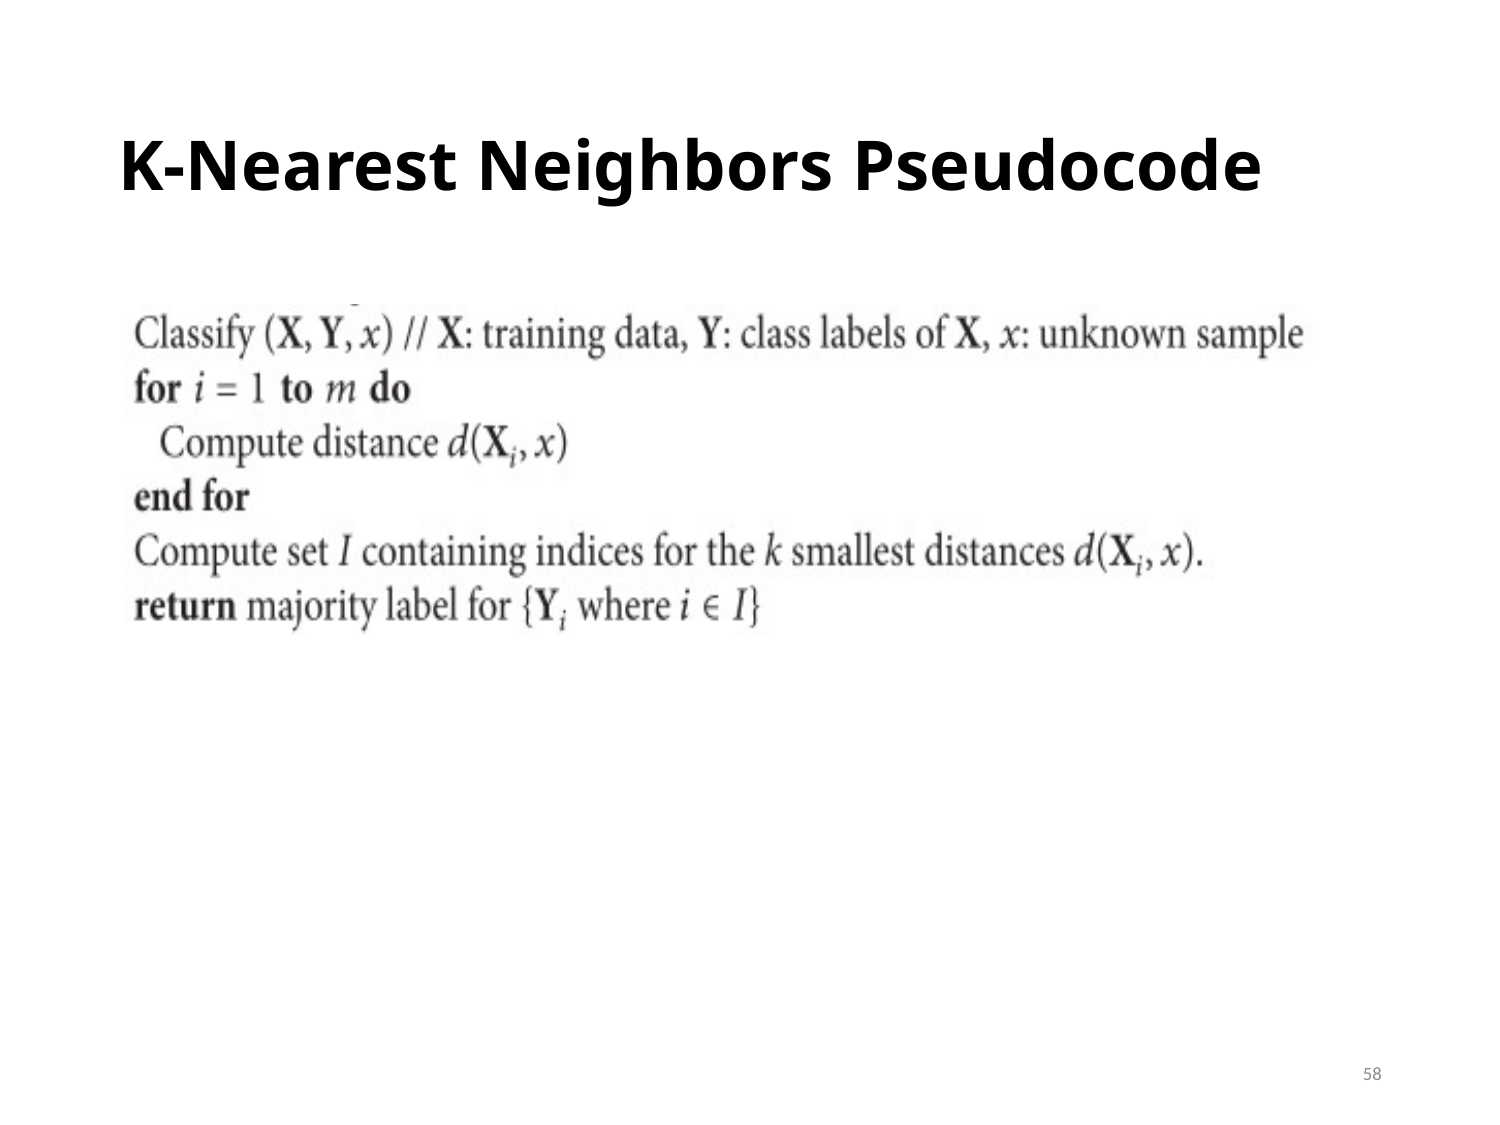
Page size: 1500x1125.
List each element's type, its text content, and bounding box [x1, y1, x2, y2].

slide_number 58 [1059, 1042, 1397, 1103]
title K-Nearest Neighbors Pseudocode [103, 59, 1397, 278]
picture [122, 304, 1318, 636]
